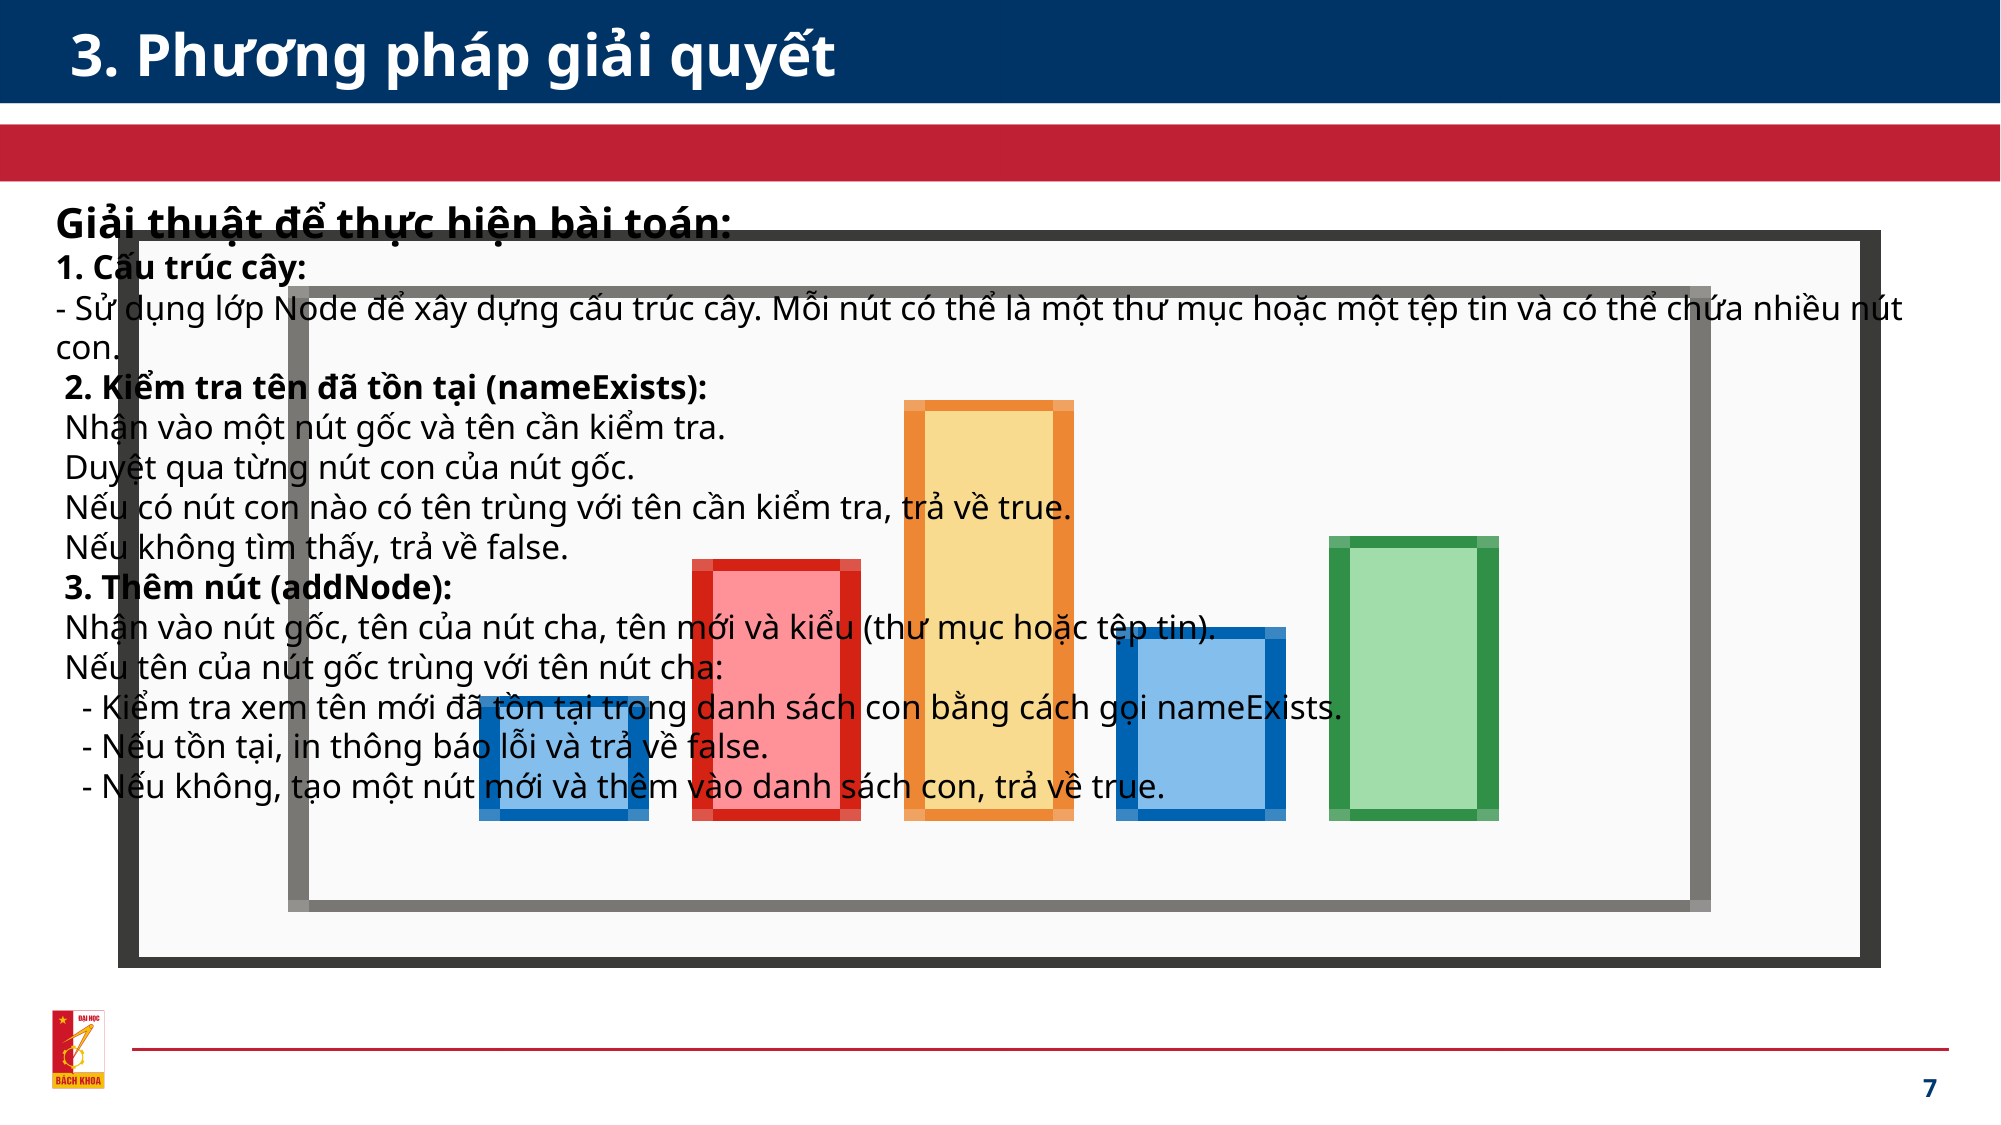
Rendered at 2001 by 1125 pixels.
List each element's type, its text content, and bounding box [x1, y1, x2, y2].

picture [0, 0, 2001, 1125]
title 3. Phương pháp giải quyết [55, 18, 1945, 90]
slide_number 7 [1502, 1065, 1953, 1125]
text_box Giải thuật để thực hiện bài toán: 1. Cấu trúc cây: - Sử dụng lớp Node để xây dựng cấu trúc cây. Mỗi nút có thể là một thư mục hoặc một tệp tin và có thể chứa nhiều nút con. 2. Kiểm tra tên đã tồn tại (nameExists): Nhận vào một nút gốc và tên cần kiểm tra. Duyệt qua từng nút con của nút gốc. Nếu có nút con nào có tên trùng với tên cần kiểm tra, trả về true. Nếu không tìm thấy, trả về false. 3. Thêm nút (addNode): Nhận vào nút gốc, tên của nút cha, tên mới và kiểu (thư mục hoặc tệp tin). Nếu tên của nút gốc trùng với tên nút cha: - Kiểm tra xem tên mới đã tồn tại trong danh sách con bằng cách gọi nameExists. - Nếu tồn tại, in thông báo lỗi và trả về false. - Nếu không, tạo một nút mới và thêm vào danh sách con, trả về true. [55, 196, 1945, 1003]
